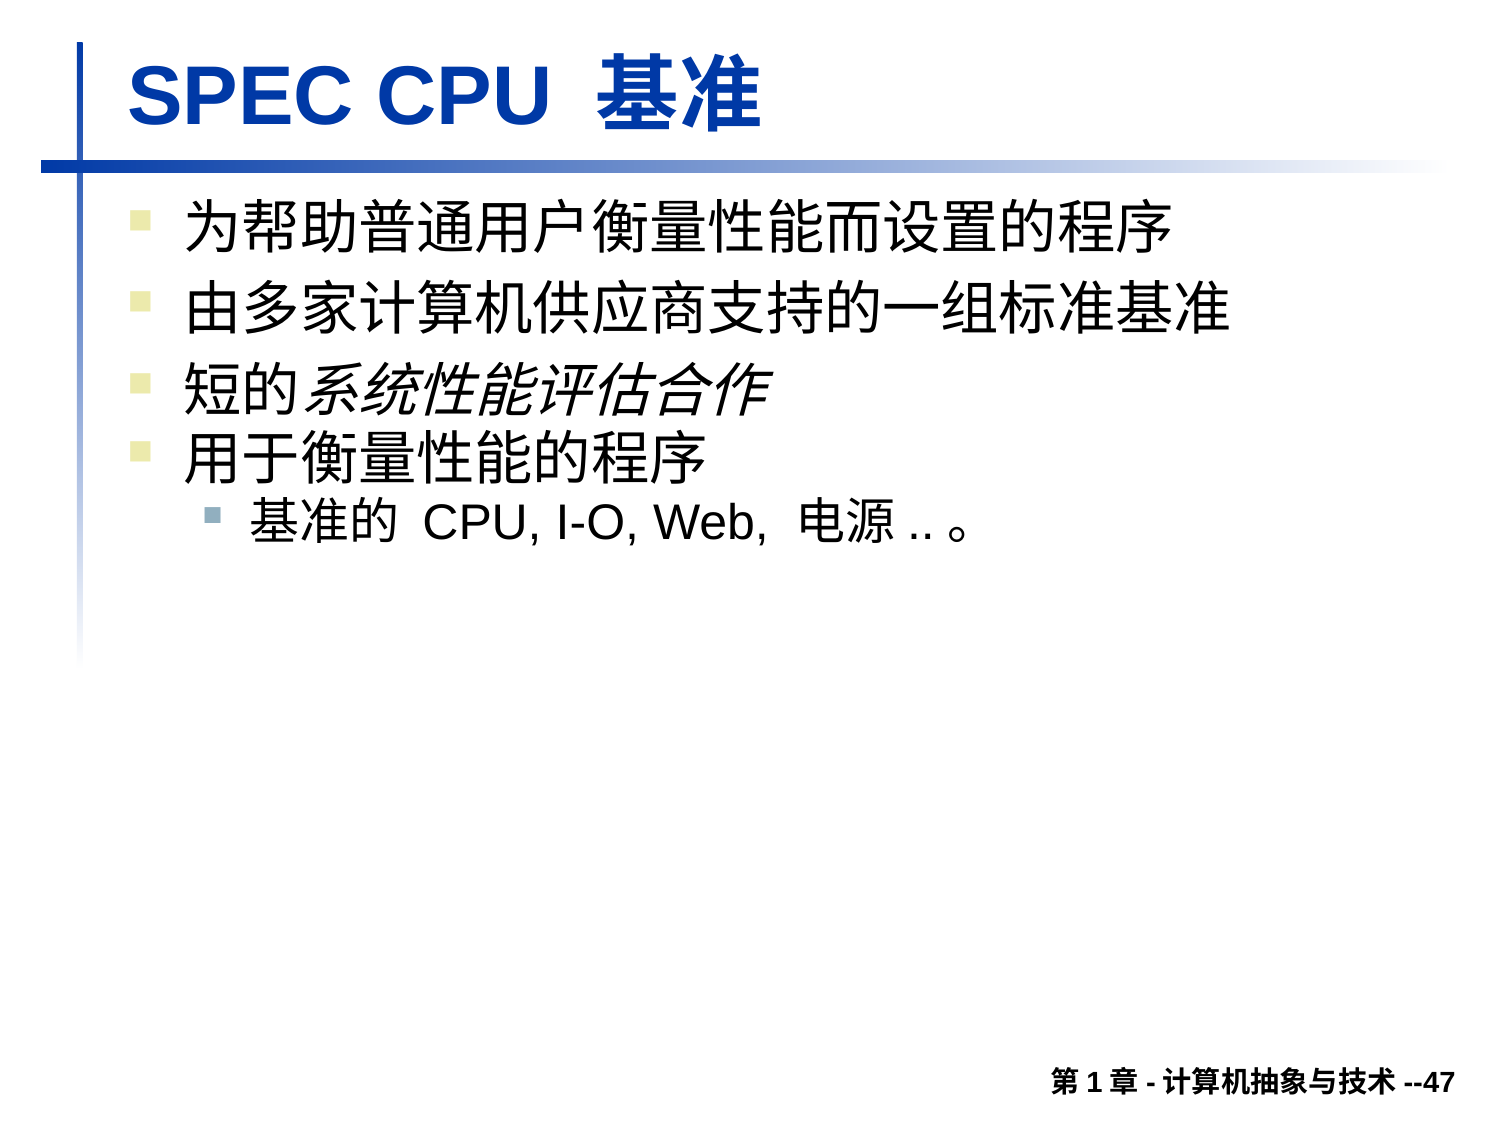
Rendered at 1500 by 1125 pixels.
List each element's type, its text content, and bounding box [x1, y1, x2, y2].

footer 第1章-计算机抽象与技术--47 [277, 1046, 1471, 1106]
title SPEC CPU 基准 [112, 32, 1468, 149]
list 为帮助普通用户衡量性能而设置的程序 由多家计算机供应商支持的一组标准基准 短的系统性能评估合作 用于衡量性能的程序 基准的 CPU, I-O, Web, 电源..。 [112, 196, 1469, 905]
